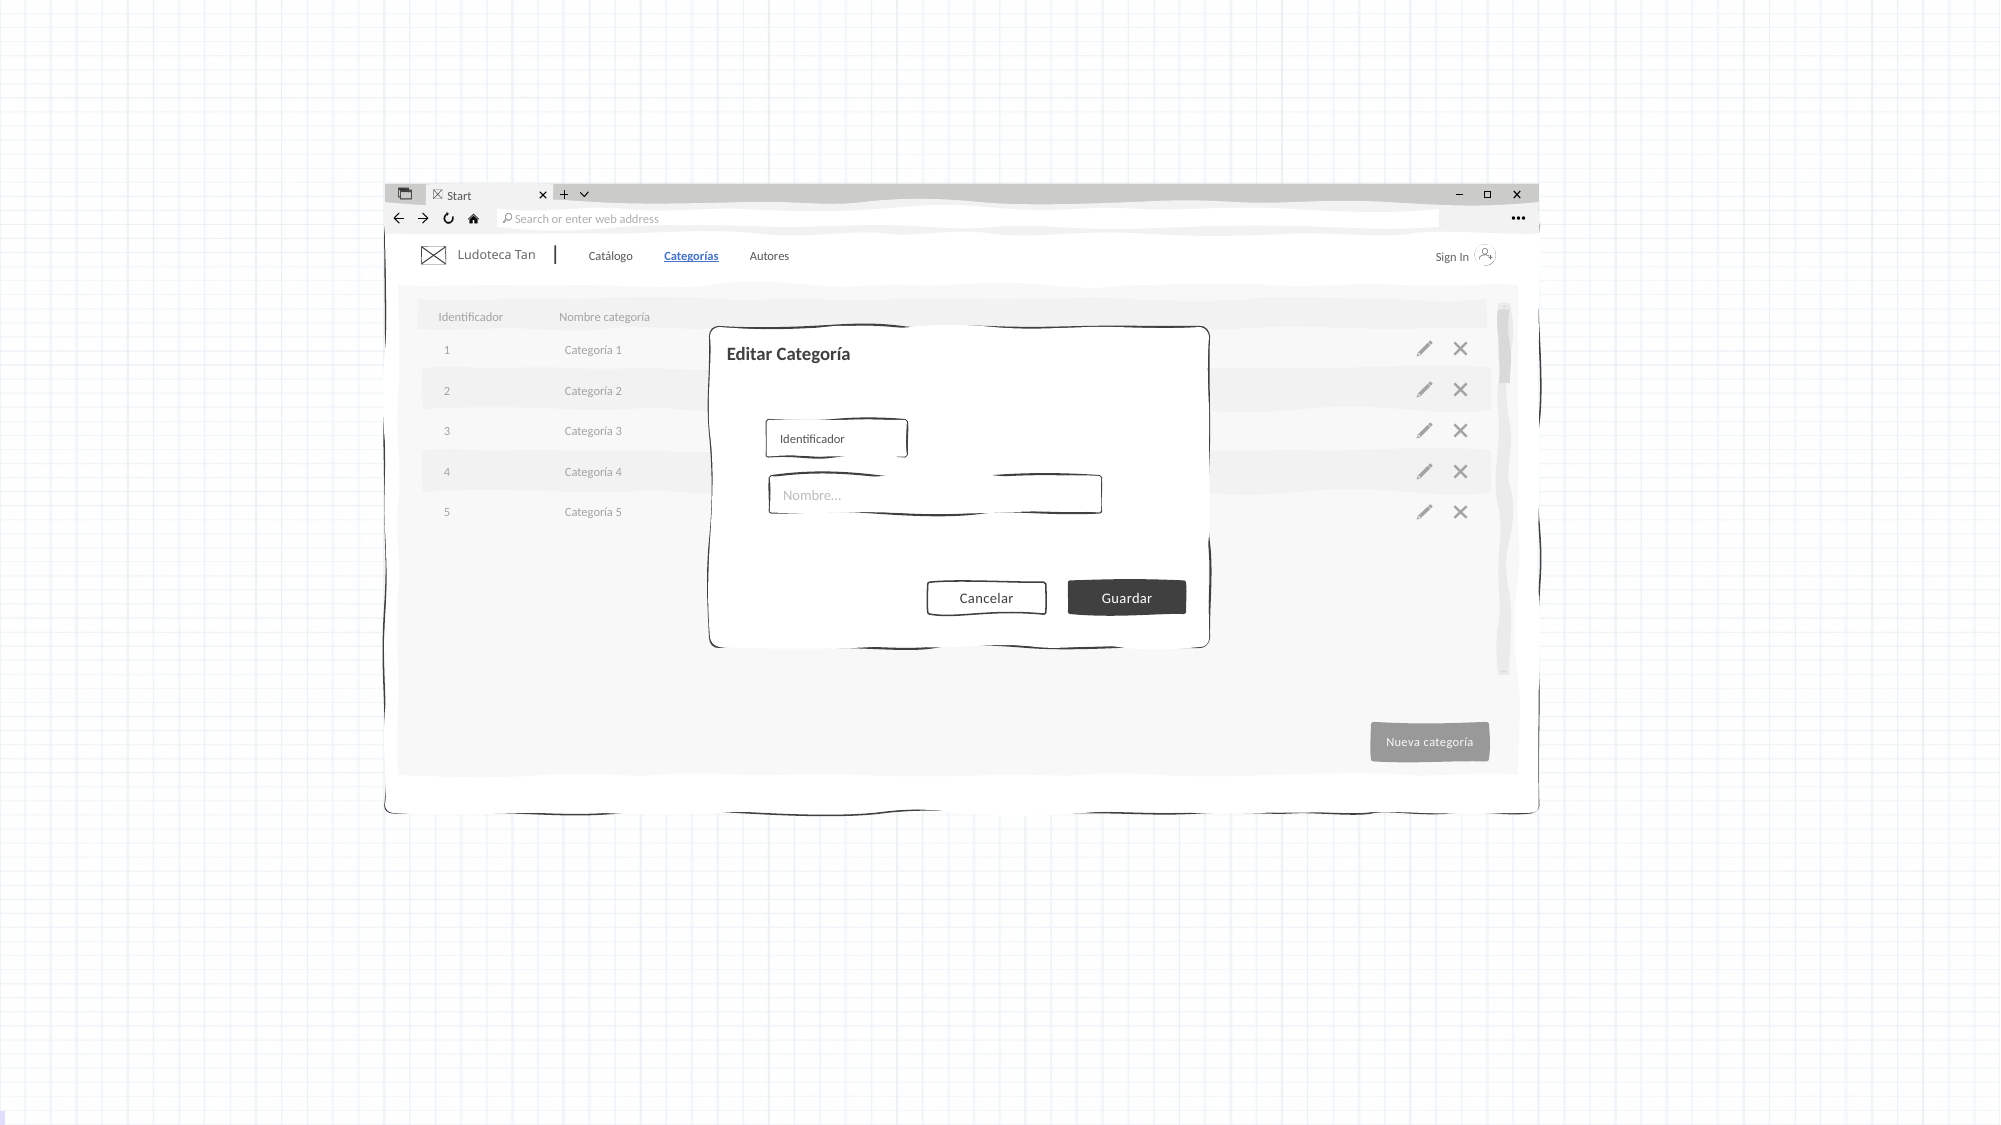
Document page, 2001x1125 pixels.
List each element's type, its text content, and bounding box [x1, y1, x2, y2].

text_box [1474, 244, 1496, 266]
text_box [398, 285, 1518, 775]
text_box Autores [737, 246, 790, 264]
text_box Categorías [658, 246, 719, 264]
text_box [421, 245, 554, 264]
text_box [382, 224, 1542, 817]
text_box Sign In [1434, 247, 1470, 265]
text_box Catálogo [580, 246, 633, 264]
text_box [384, 183, 1539, 235]
text_box [553, 244, 558, 265]
